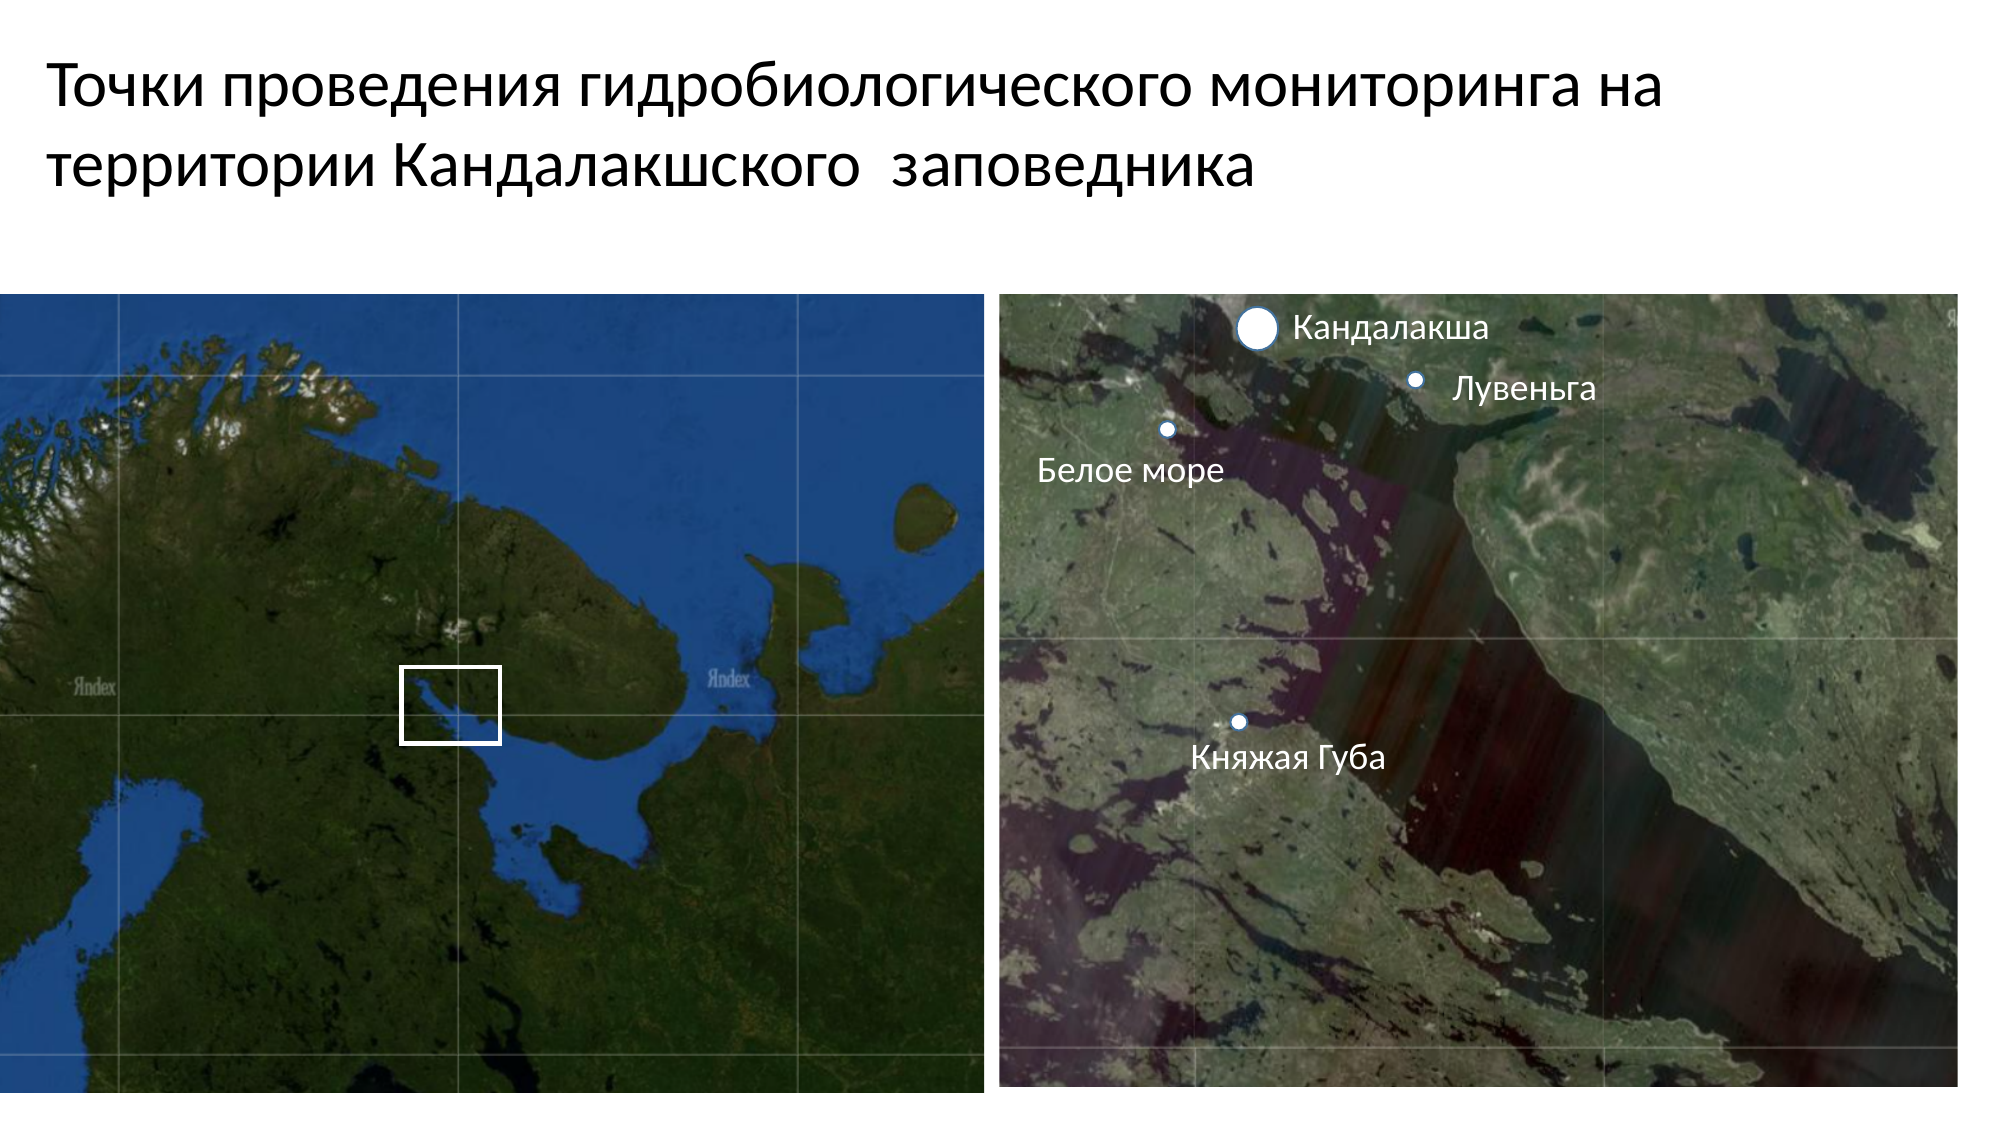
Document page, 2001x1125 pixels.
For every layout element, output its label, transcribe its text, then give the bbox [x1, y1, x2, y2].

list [999, 294, 1958, 1087]
picture [0, 294, 985, 1093]
text_box Точки проведения гидробиологического мониторинга на территории Кандалакшского заповедника [31, 32, 1880, 208]
